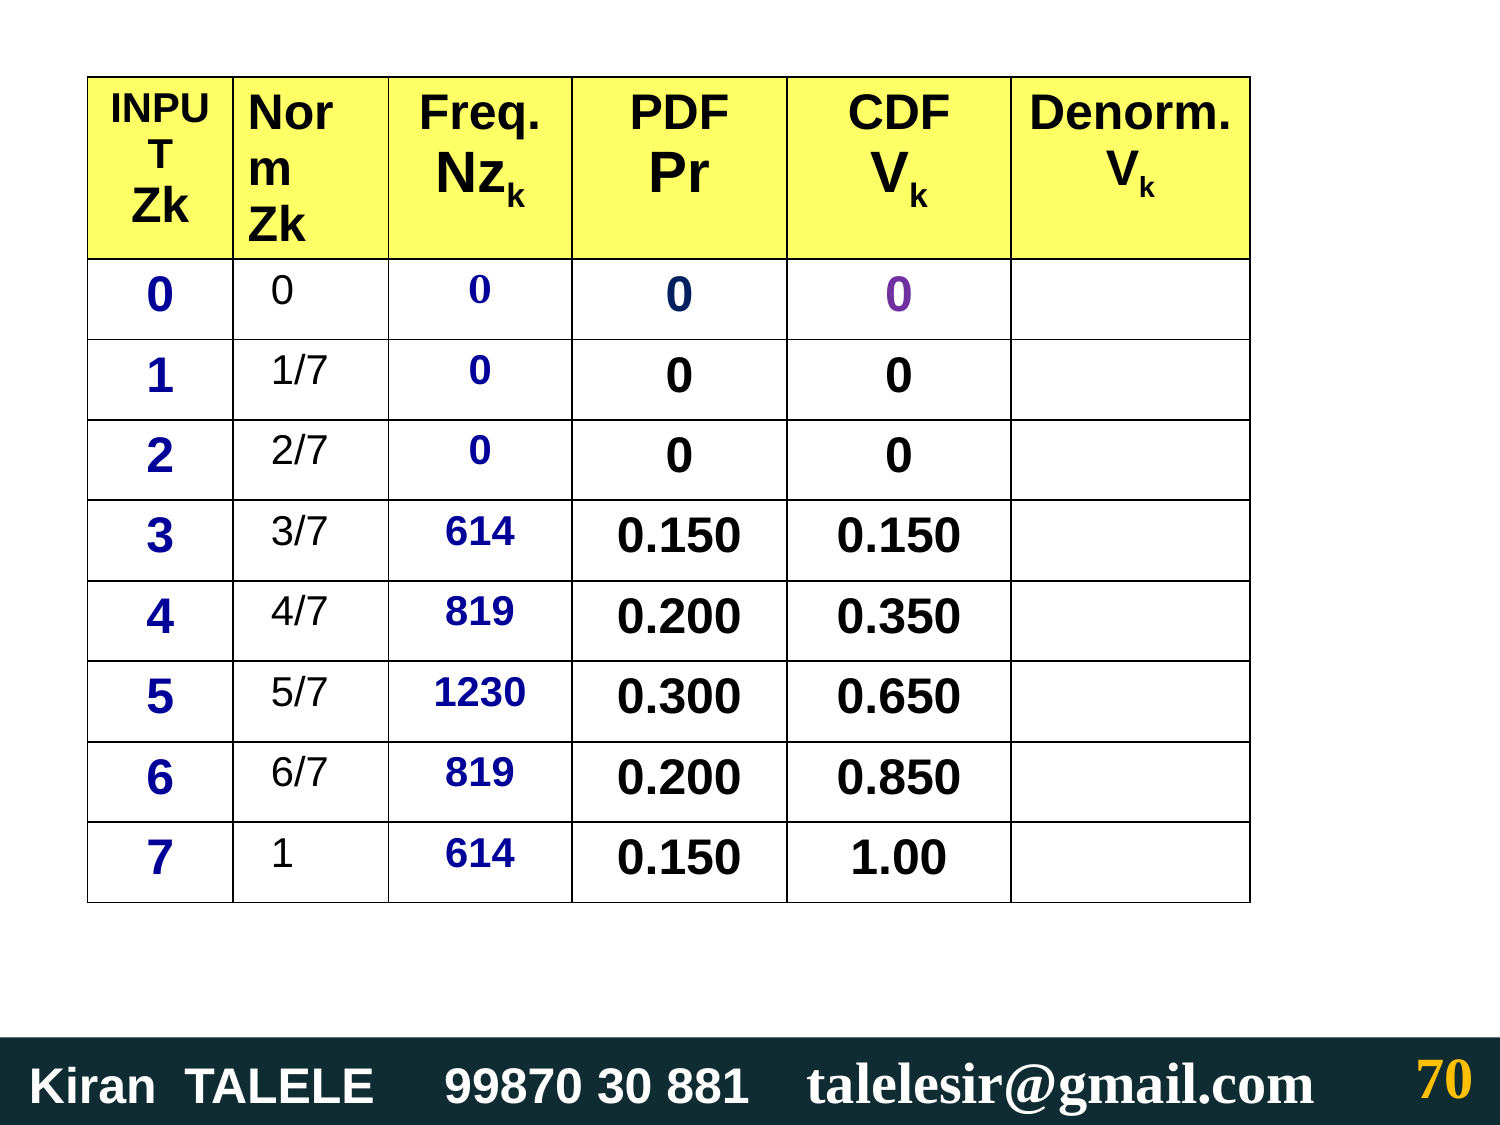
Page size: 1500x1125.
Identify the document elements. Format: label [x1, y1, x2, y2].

table_cell [573, 823, 786, 902]
table_cell [573, 582, 786, 660]
table_cell [573, 421, 786, 499]
table_cell [88, 340, 232, 419]
table_header [1012, 78, 1249, 258]
table_cell [573, 340, 786, 419]
table_header [88, 78, 232, 258]
table_header [788, 78, 1010, 258]
text_box [0, 1032, 1500, 1125]
table_cell [573, 501, 786, 580]
table_cell [88, 501, 232, 580]
table_cell [234, 340, 388, 419]
table_cell [234, 662, 388, 741]
table_cell [88, 421, 232, 499]
table_cell [88, 743, 232, 821]
table_cell [788, 260, 1010, 339]
table_cell [389, 340, 571, 419]
table_cell [389, 823, 571, 902]
table_cell [88, 582, 232, 660]
table_cell [234, 421, 388, 499]
table_cell [788, 743, 1010, 821]
table_header [573, 78, 786, 258]
table_cell [1012, 260, 1249, 339]
table_cell [234, 582, 388, 660]
table_cell [389, 662, 571, 741]
table_cell [788, 421, 1010, 499]
table_cell [1012, 582, 1249, 660]
table_cell [573, 743, 786, 821]
table_cell [234, 501, 388, 580]
table_cell [788, 582, 1010, 660]
table_cell [389, 501, 571, 580]
table_cell [1012, 340, 1249, 419]
table_cell [1012, 501, 1249, 580]
table_cell [88, 662, 232, 741]
table_cell [389, 582, 571, 660]
table_cell [788, 340, 1010, 419]
table_cell [1012, 662, 1249, 741]
table_cell [788, 662, 1010, 741]
table_cell [788, 501, 1010, 580]
table_cell [88, 260, 232, 339]
table_cell [573, 662, 786, 741]
table_header [234, 78, 388, 258]
table_cell [1012, 743, 1249, 821]
table_cell [389, 743, 571, 821]
table_cell [788, 823, 1010, 902]
table_cell [573, 260, 786, 339]
table_cell [1012, 421, 1249, 499]
table_header [389, 78, 571, 258]
table_cell [88, 823, 232, 902]
table_cell [234, 743, 388, 821]
table_cell [389, 421, 571, 499]
table_cell [1012, 823, 1249, 902]
table_cell [389, 260, 571, 339]
table_cell [234, 260, 388, 339]
table_cell [234, 823, 388, 902]
